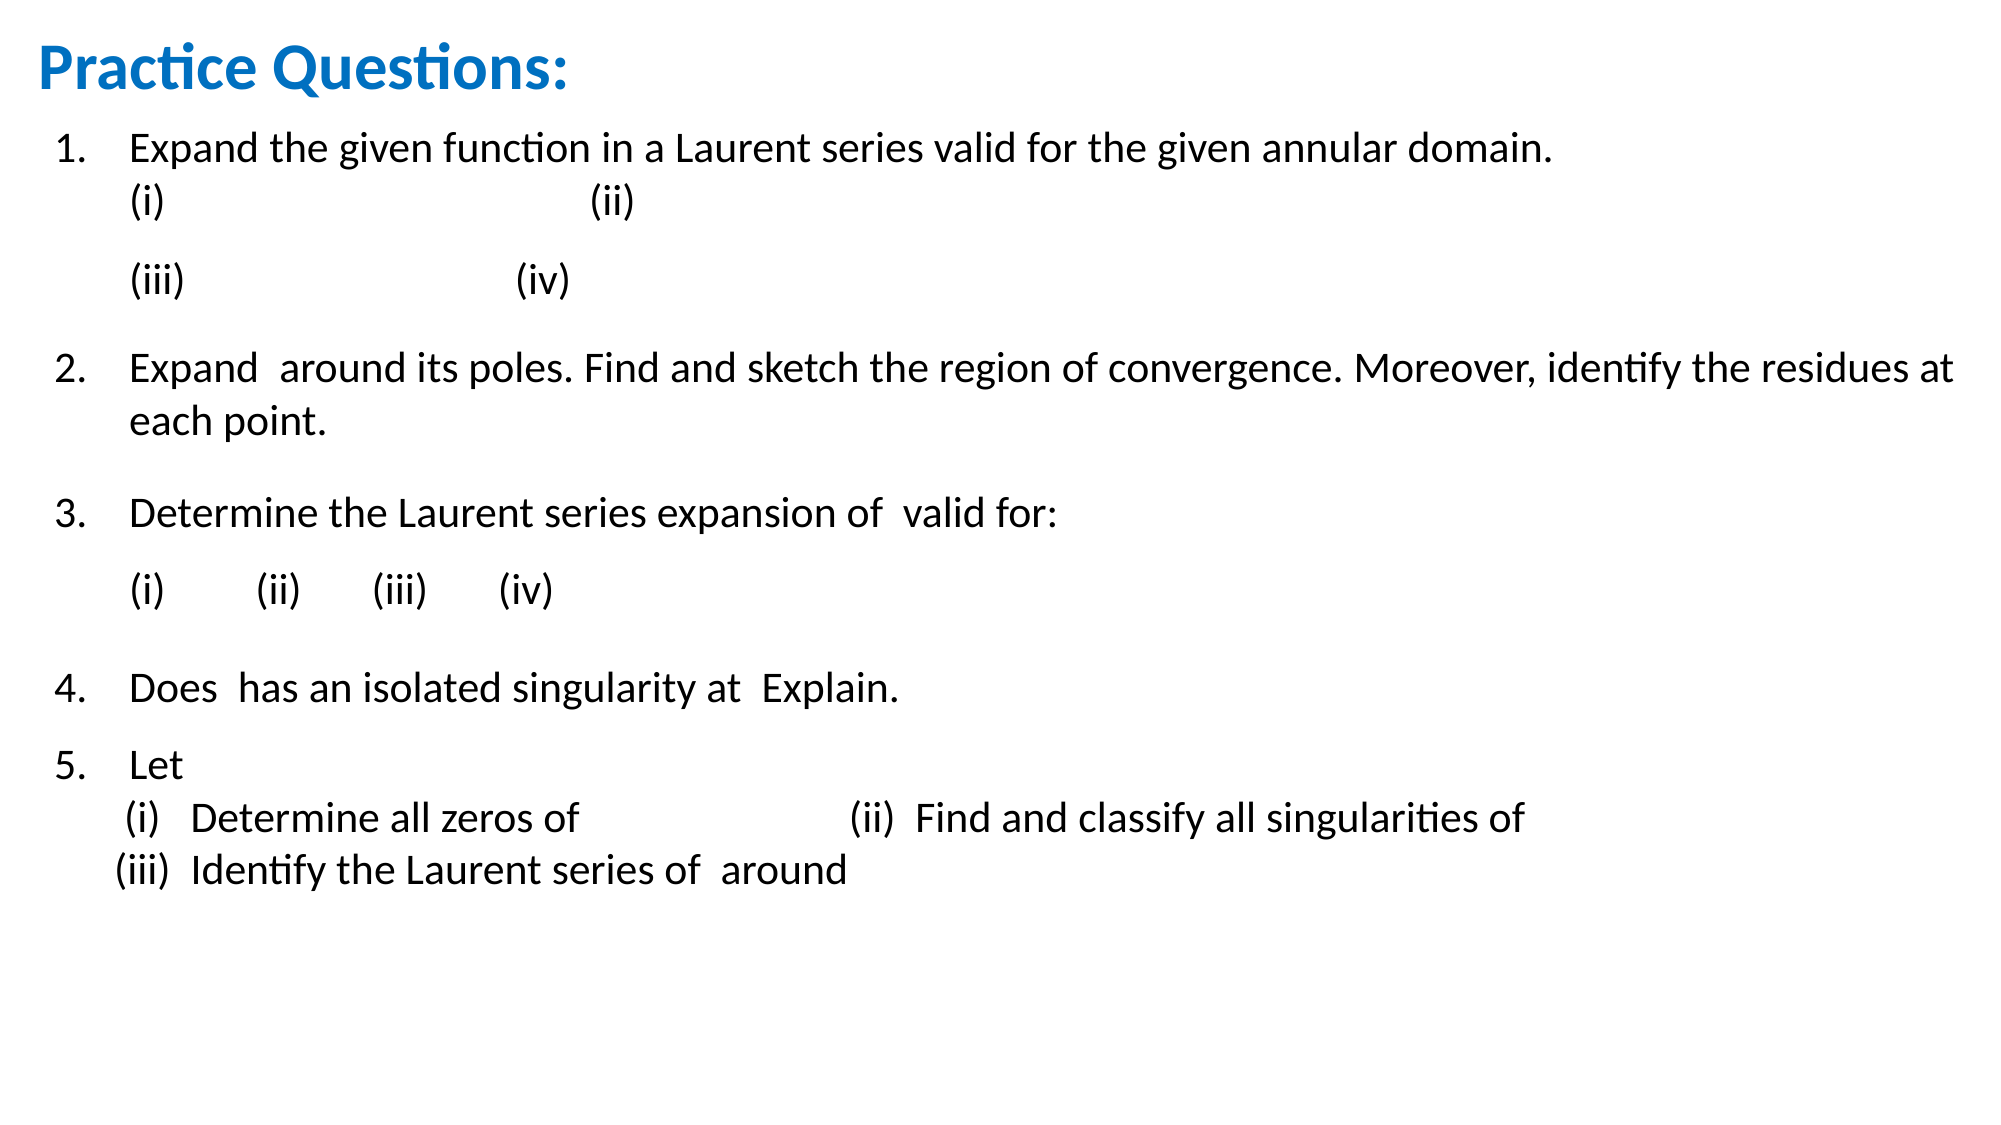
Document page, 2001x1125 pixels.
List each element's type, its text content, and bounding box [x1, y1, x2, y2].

text_box Practice Questions: [24, 15, 1518, 111]
